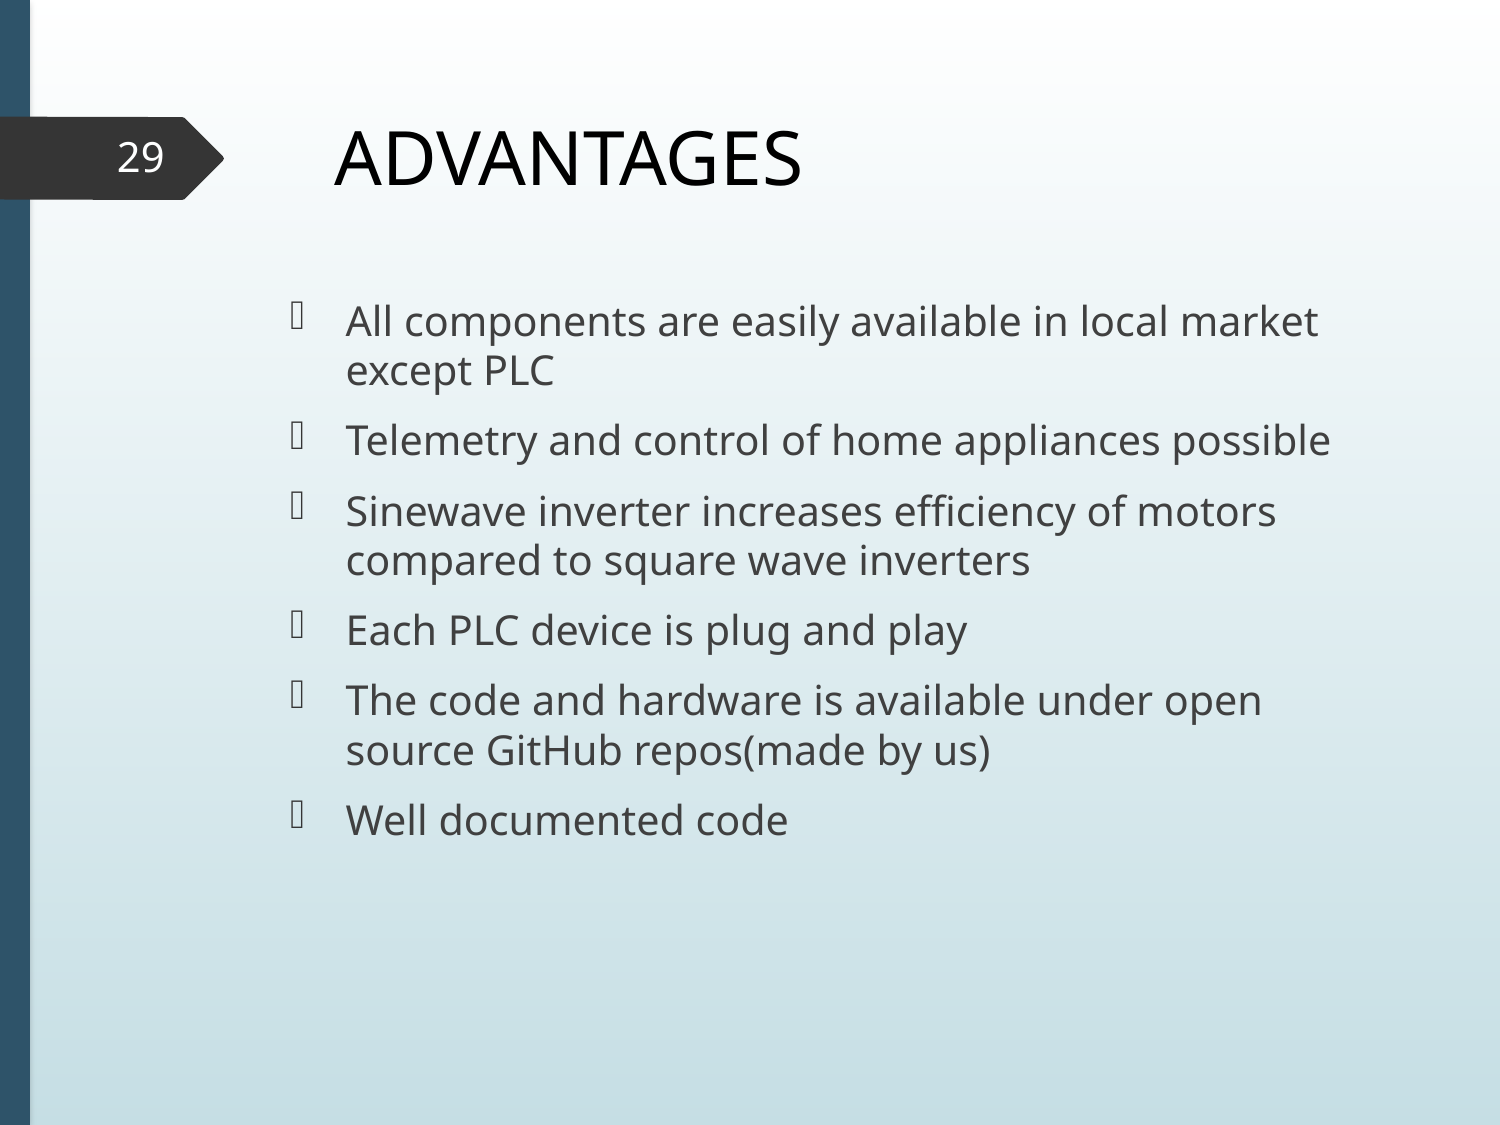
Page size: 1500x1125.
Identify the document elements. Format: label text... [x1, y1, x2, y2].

list All components are easily available in local market except PLC Telemetry and control of home appliances possible Sinewave inverter increases efficiency of motors compared to square wave inverters Each PLC device is plug and play The code and hardware is available under open source GitHub repos(made by us) Well documented code [275, 287, 1357, 908]
slide_number 29 [83, 129, 180, 190]
title ADVANTAGES [319, 102, 1400, 313]
